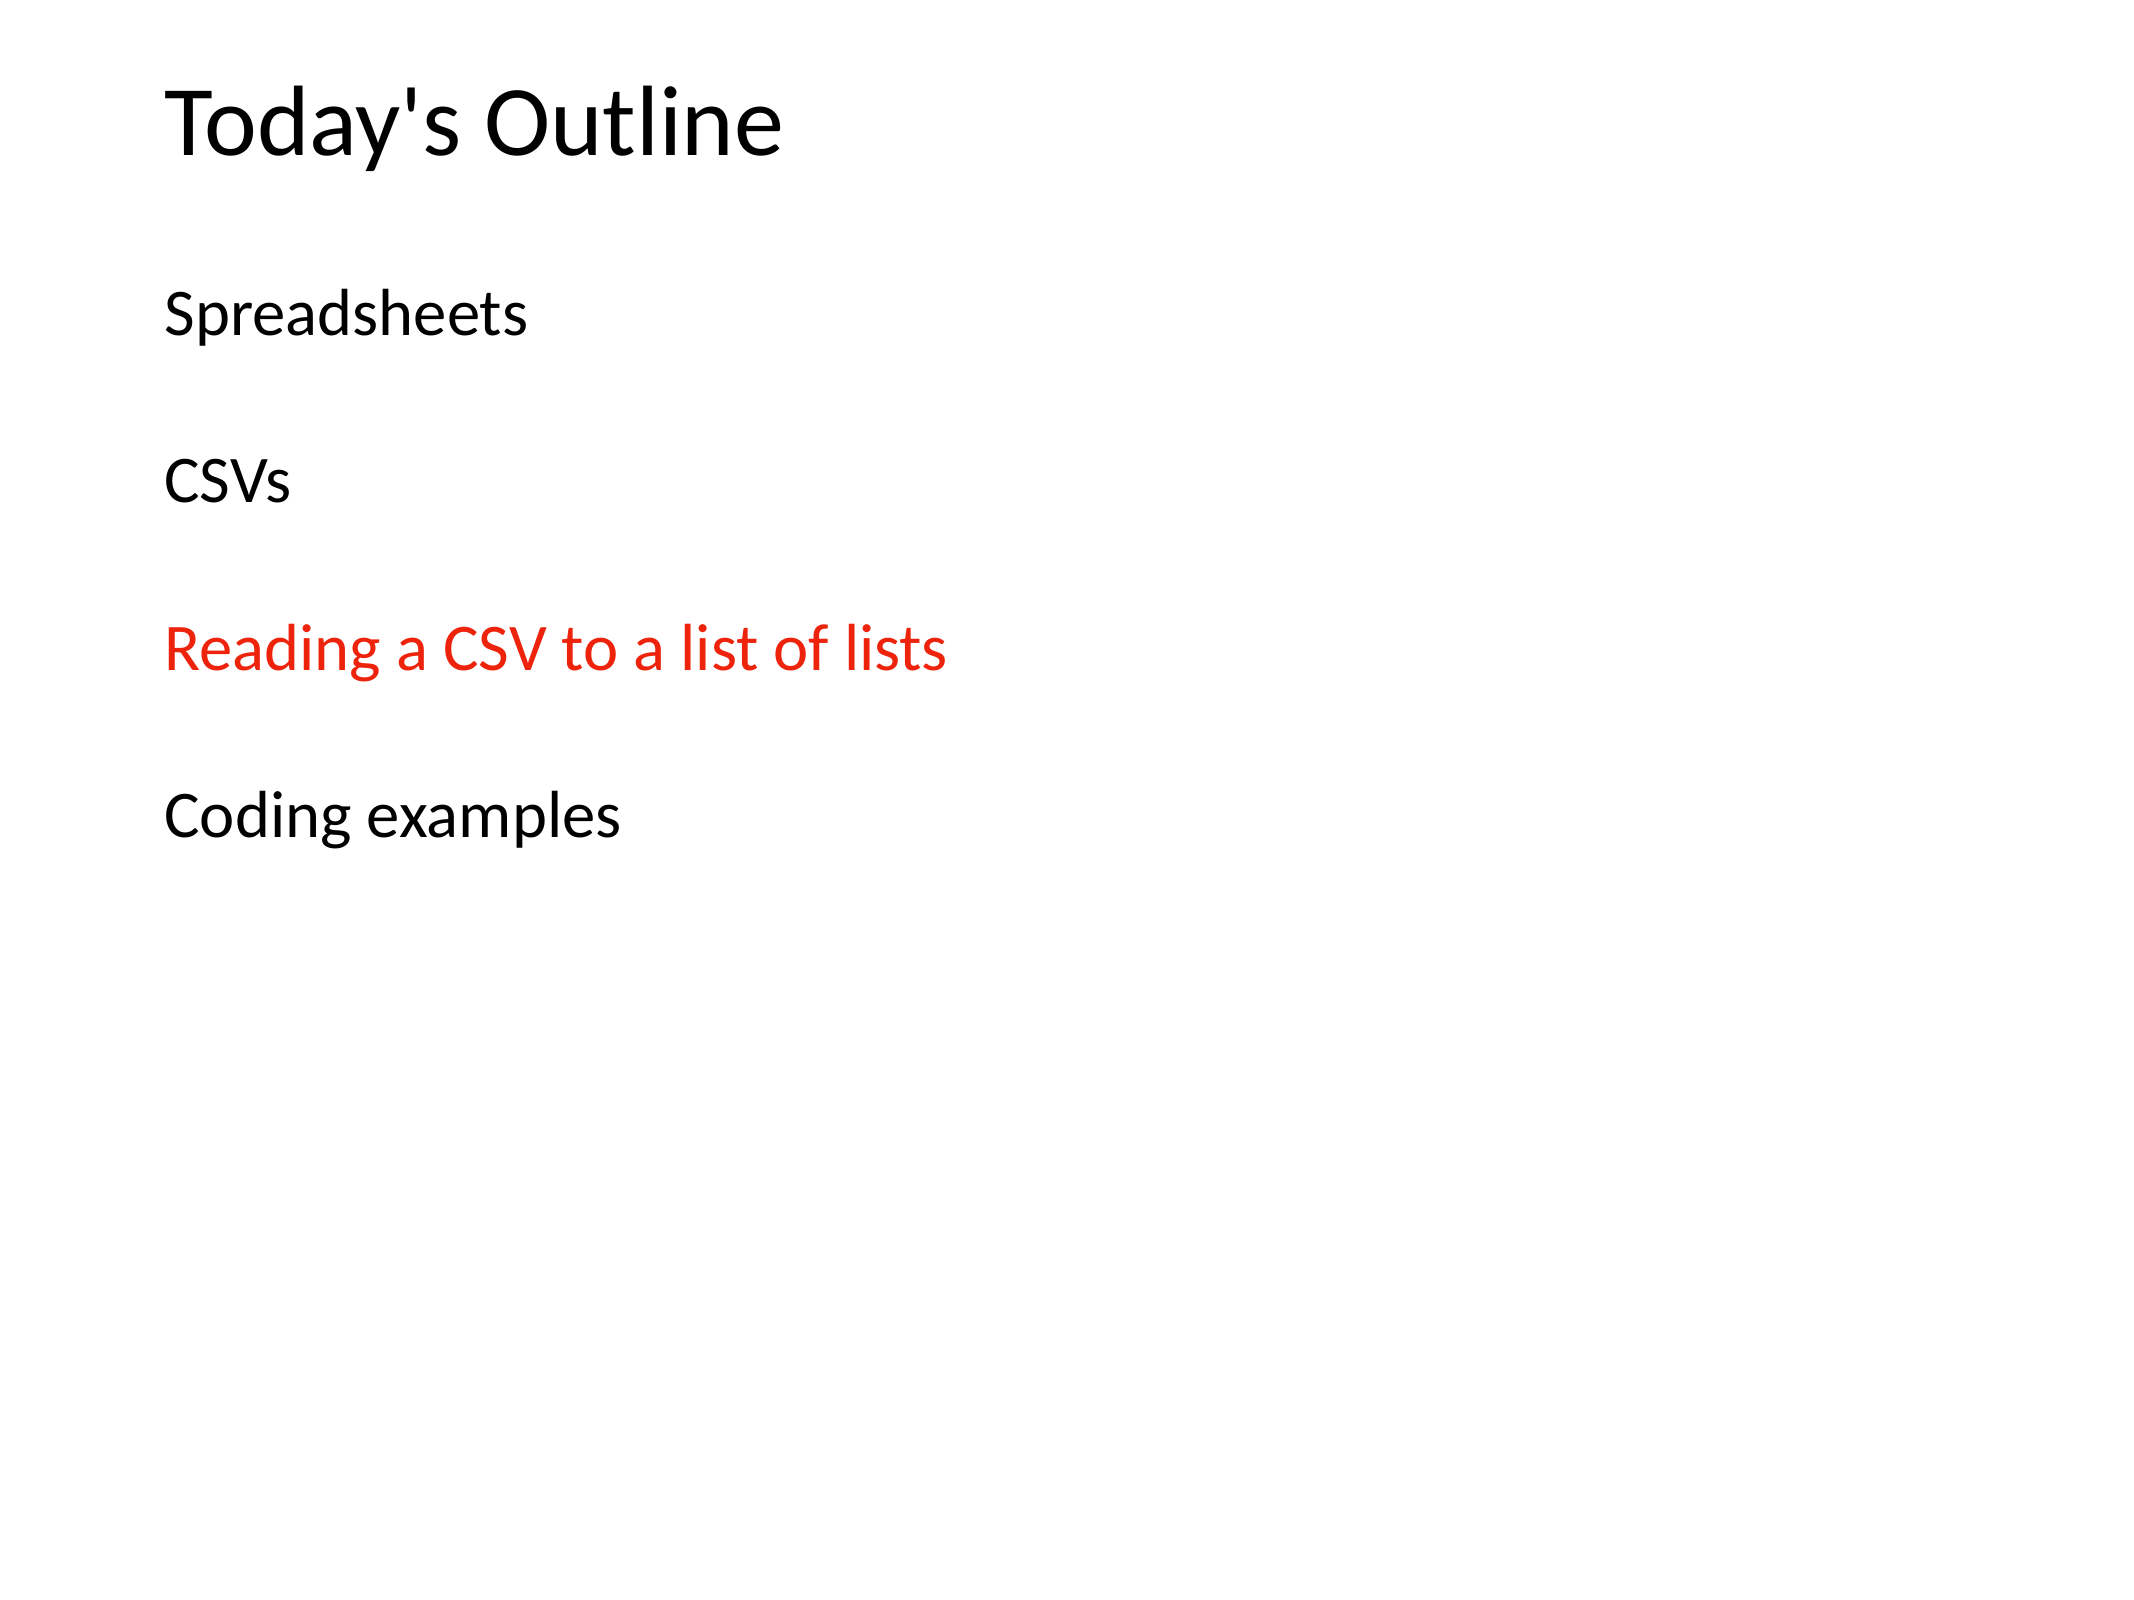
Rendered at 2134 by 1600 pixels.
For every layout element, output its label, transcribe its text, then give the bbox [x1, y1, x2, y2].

list Spreadsheets CSVs Reading a CSV to a list of lists Coding examples [155, 259, 1978, 1457]
title Today's Outline [155, 41, 1978, 191]
